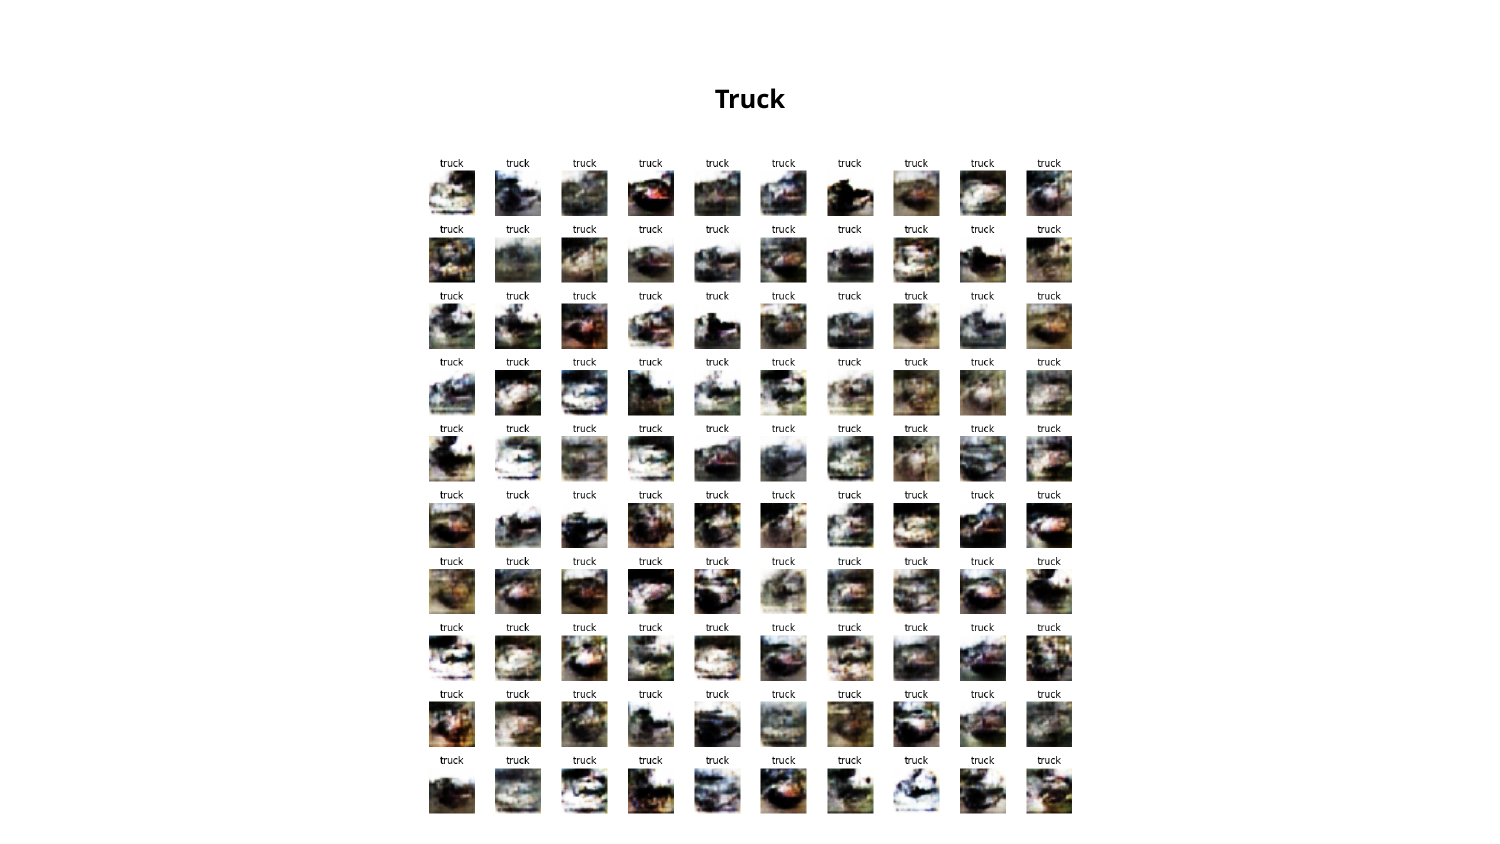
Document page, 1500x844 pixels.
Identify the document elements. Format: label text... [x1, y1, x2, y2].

title Truck [75, 67, 1425, 129]
picture [423, 153, 1077, 819]
